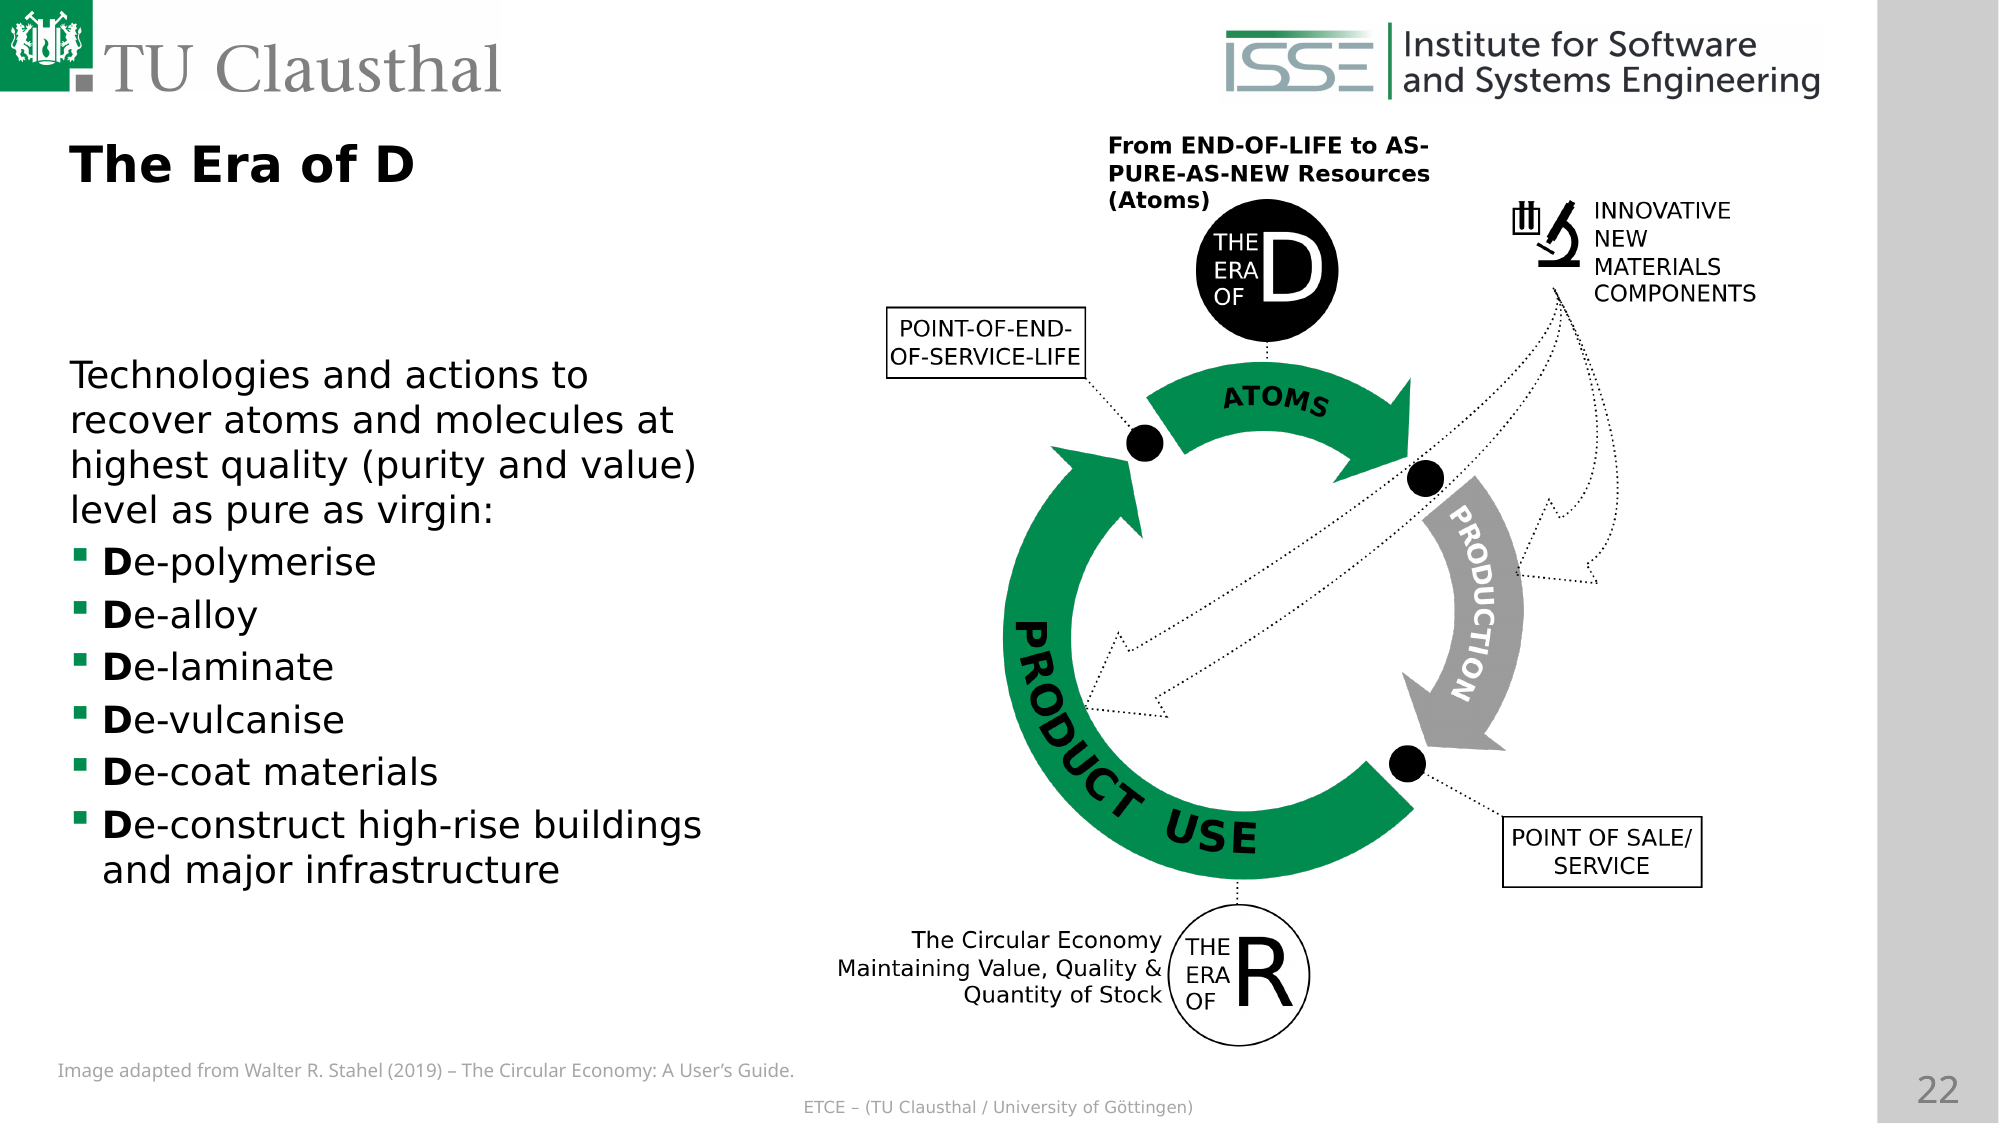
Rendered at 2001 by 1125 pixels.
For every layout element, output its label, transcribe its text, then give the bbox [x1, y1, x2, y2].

picture [0, 0, 501, 92]
text_box The Era of D [55, 125, 817, 207]
picture [817, 22, 1988, 1064]
text_box Image adapted from Walter R. Stahel (2019) – The Circular Economy: A User’s Guide. [43, 1051, 1105, 1089]
text_box Technologies and actions to recover atoms and molecules at highest quality (purity and value) level as pure as virgin: De-polymerise De-alloy De-laminate De-vulcanise De-coat materials De-construct high-rise buildings and major infrastructure [55, 208, 748, 1034]
